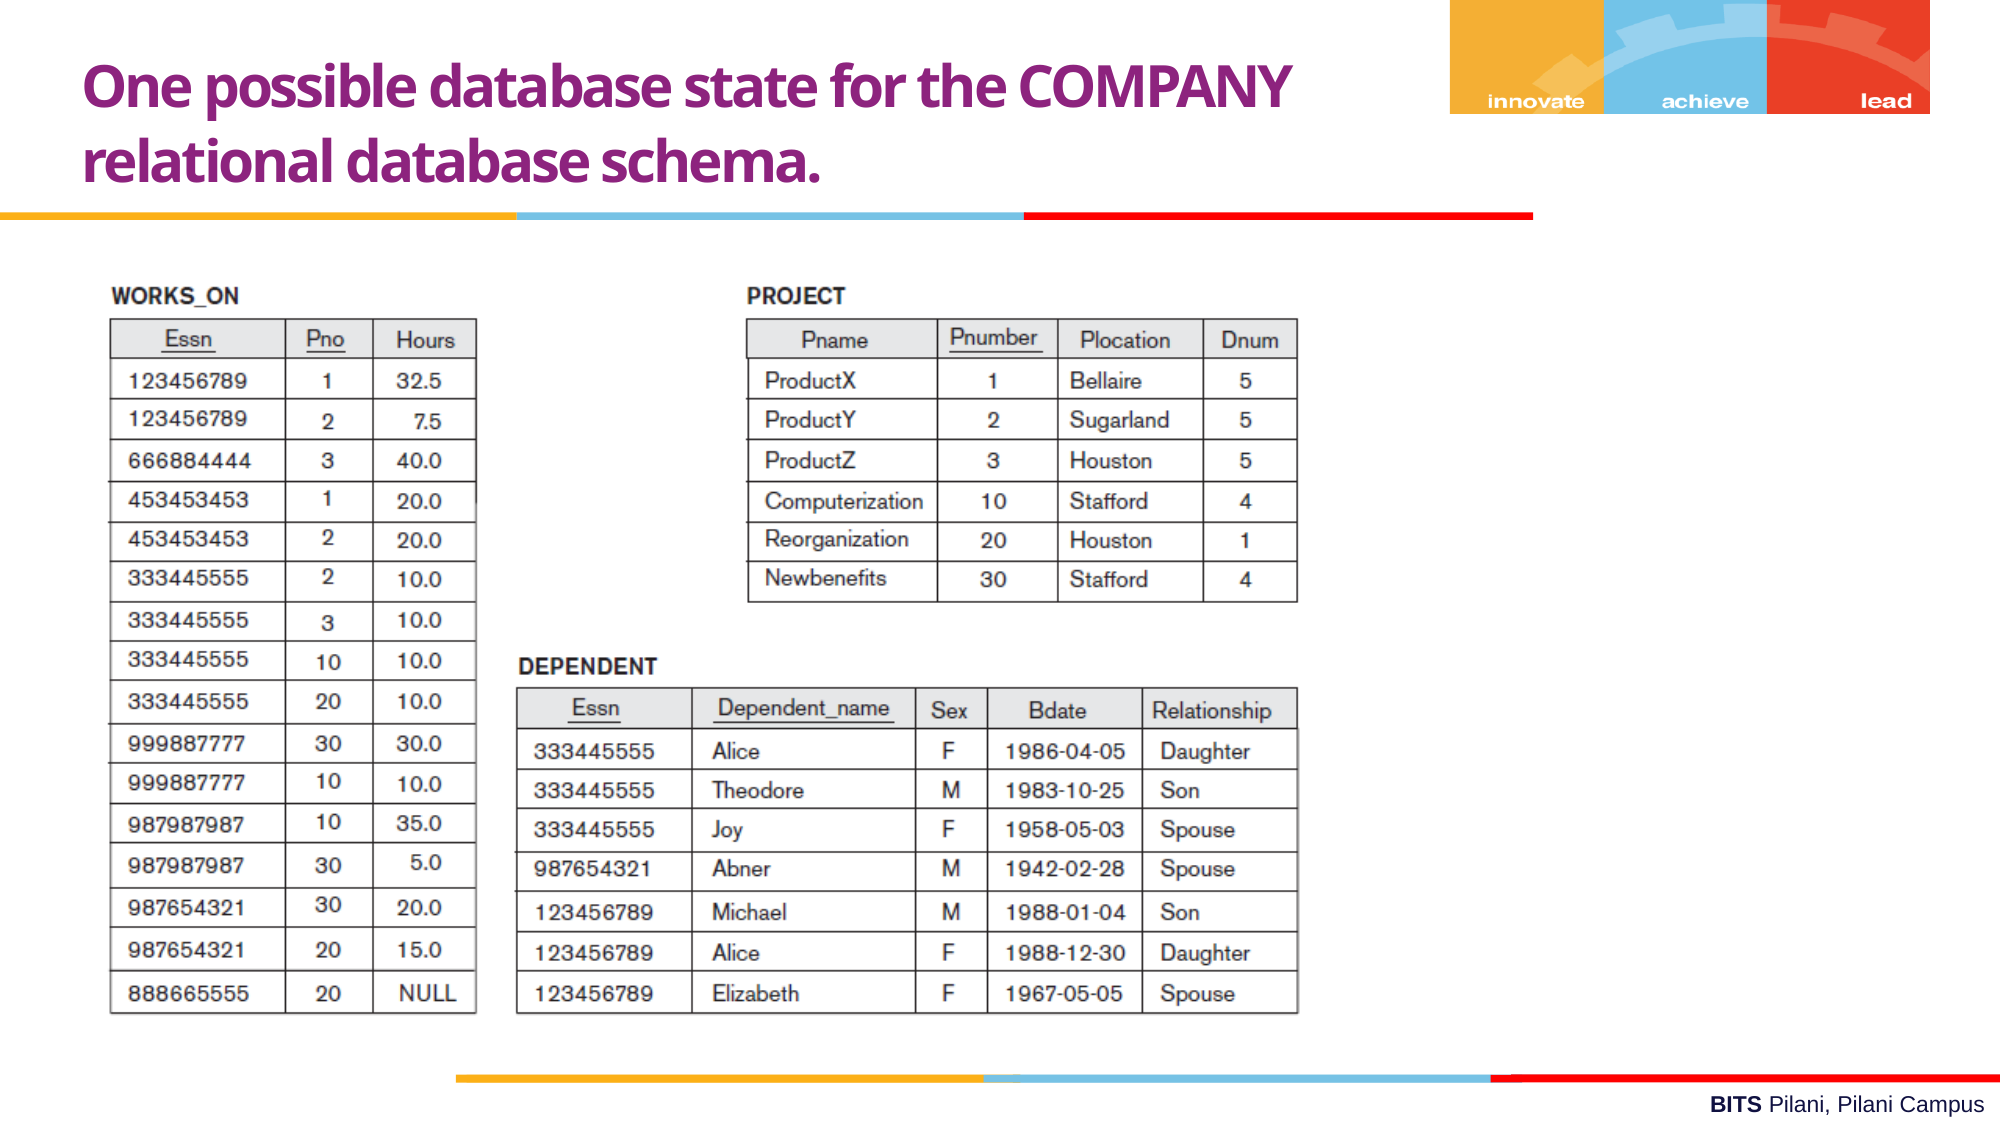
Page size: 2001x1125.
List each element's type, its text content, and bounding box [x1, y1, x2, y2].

picture [102, 281, 1342, 1025]
list One possible database state for the COMPANY relational database schema. [66, 0, 1450, 446]
picture [1450, 0, 1930, 114]
